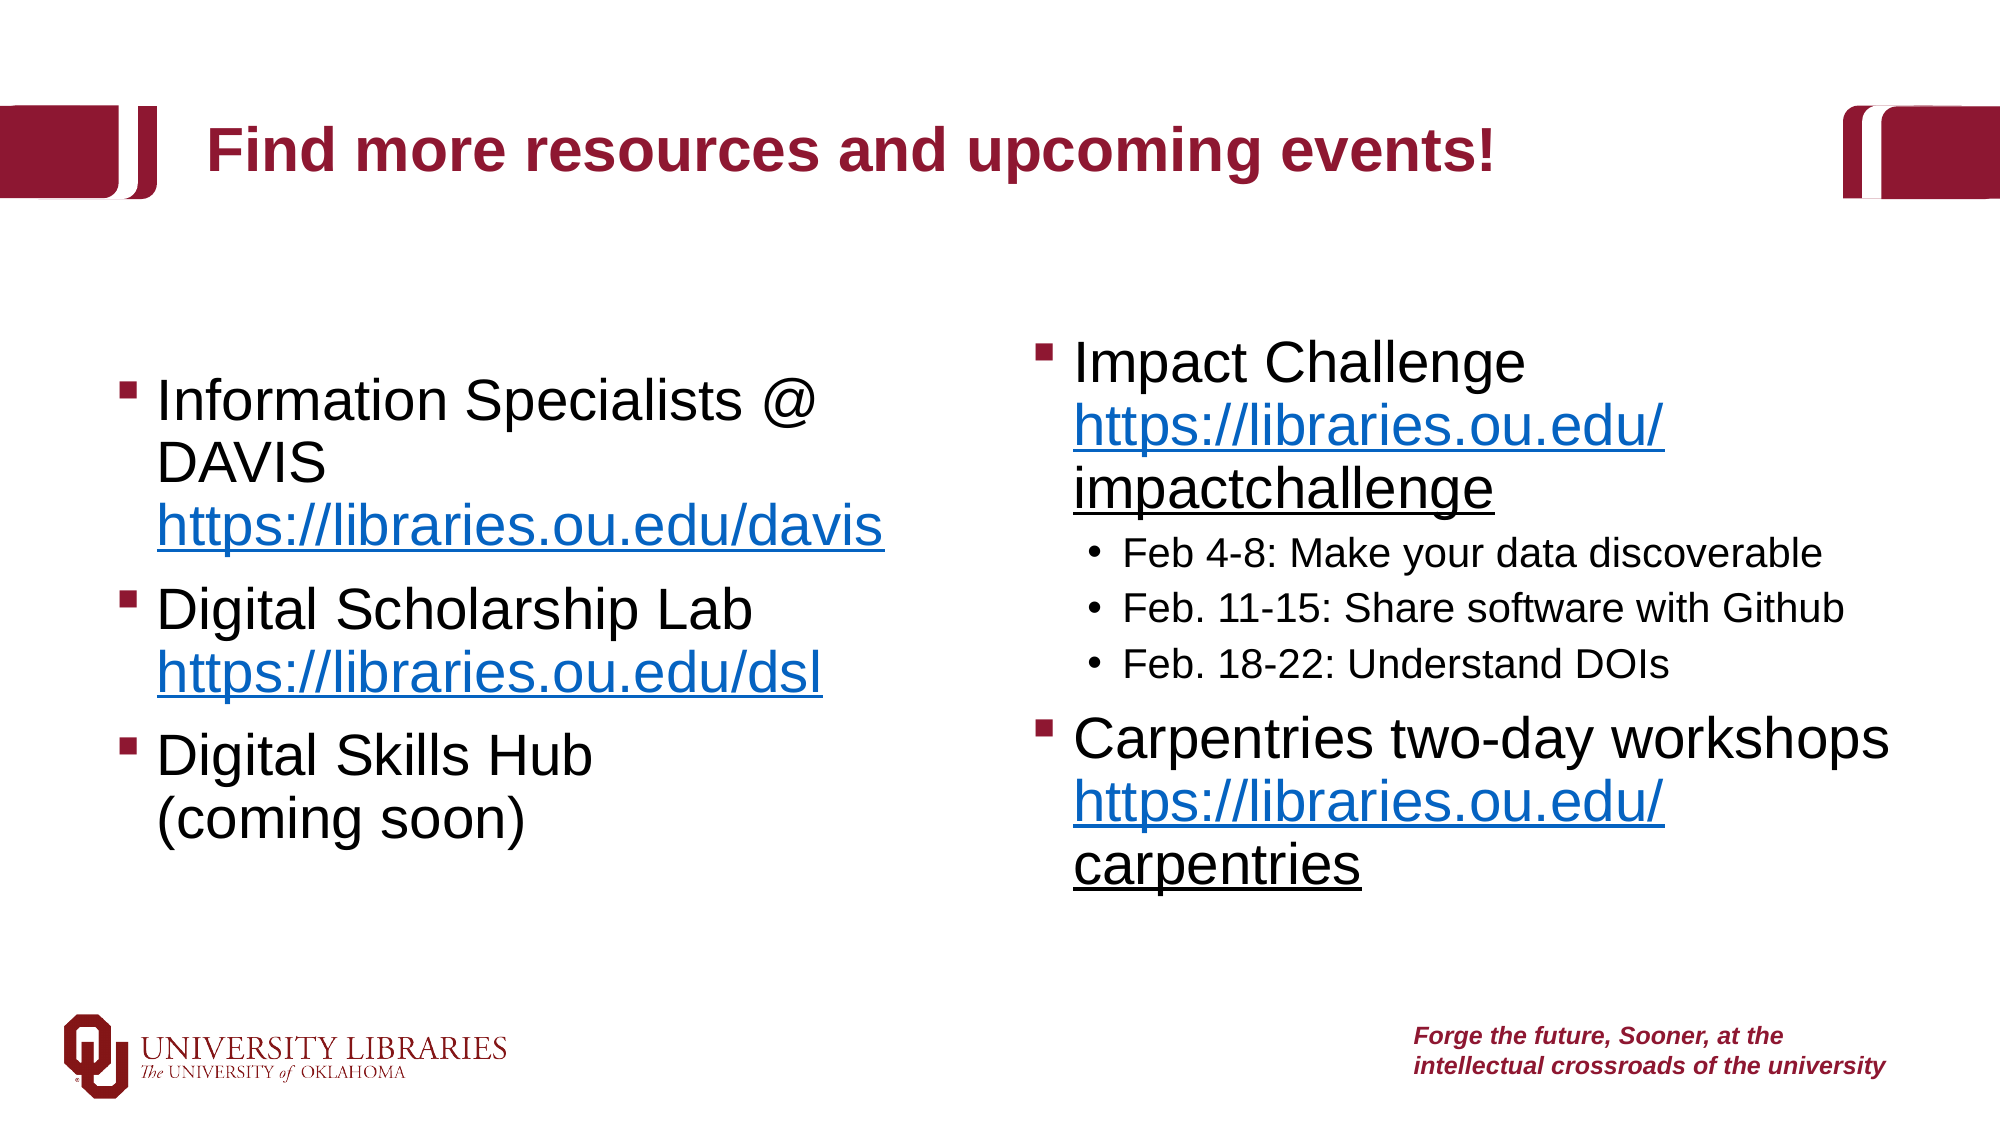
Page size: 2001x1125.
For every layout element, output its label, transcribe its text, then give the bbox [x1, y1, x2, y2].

picture [41, 988, 532, 1112]
title Find more resources and upcoming events! [191, 110, 1819, 193]
list Information Specialists @ DAVIS https://libraries.ou.edu/davis Digital Scholarship Lab https://libraries.ou.edu/dsl Digital Skills Hub (coming soon) [99, 362, 1001, 945]
list Impact Challenge https://libraries.ou.edu/ impactchallenge Feb 4-8: Make your data discoverable Feb. 11-15: Share software with Github Feb. 18-22: Understand DOIs Carpentries two-day workshops https://libraries.ou.edu/ carpentries [1016, 324, 1959, 945]
